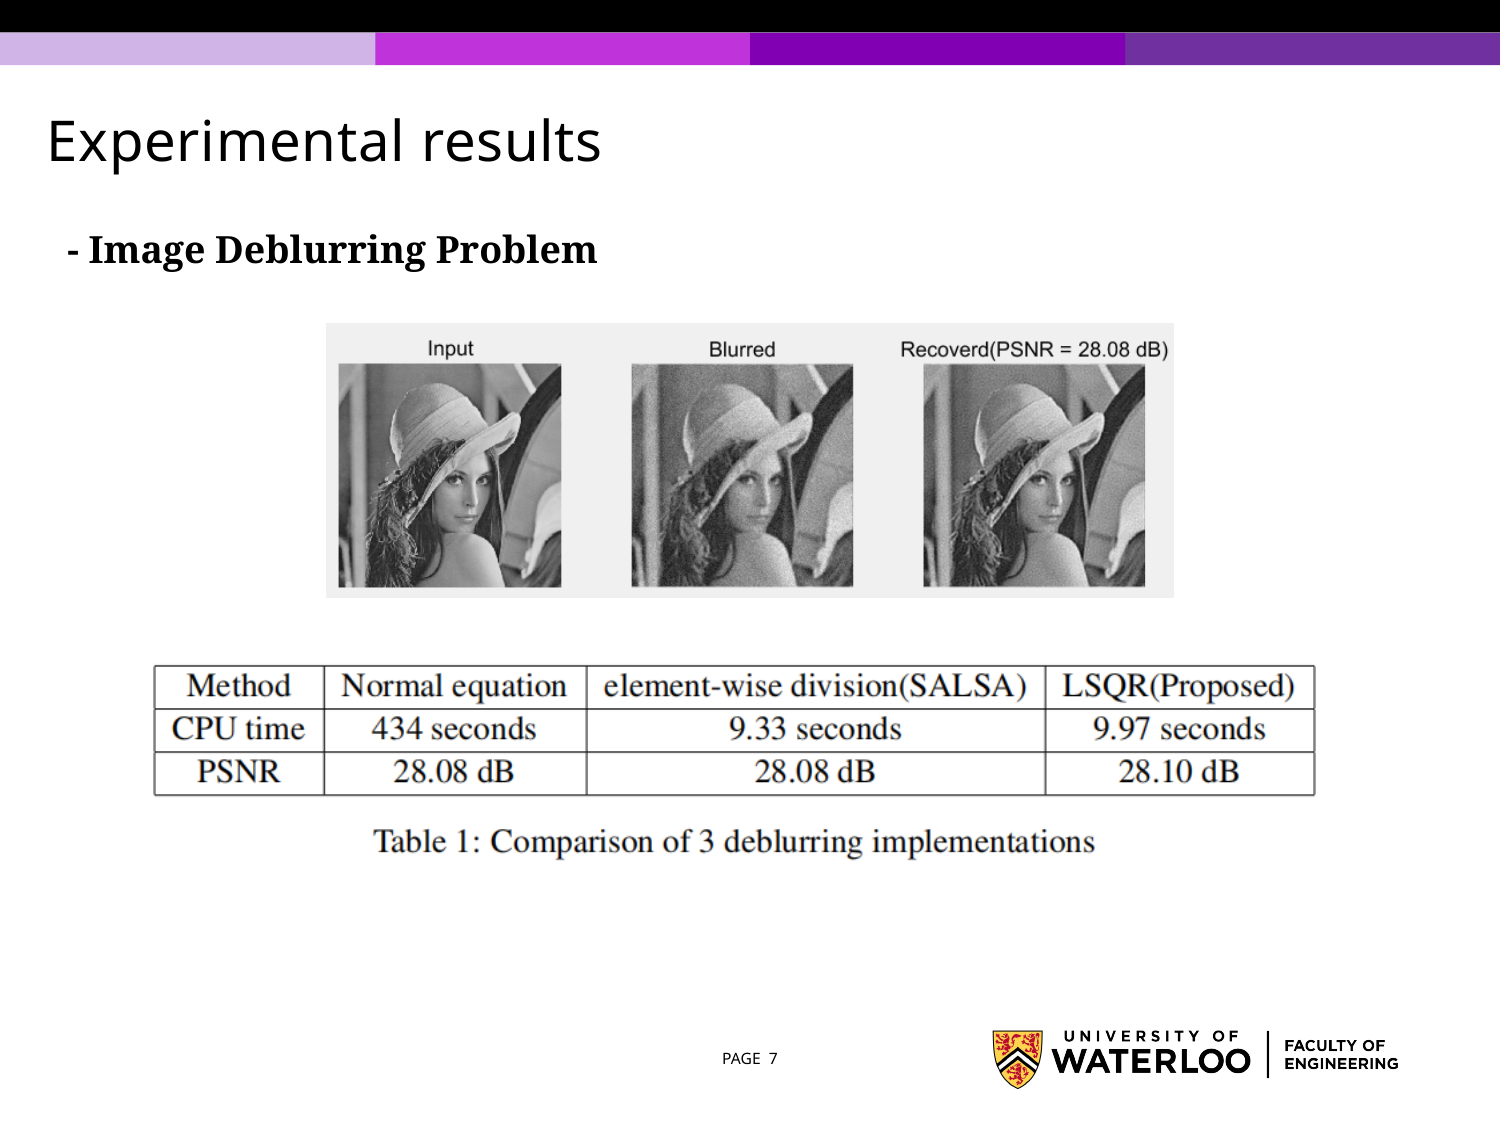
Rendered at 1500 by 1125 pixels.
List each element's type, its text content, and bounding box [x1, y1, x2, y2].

text_box - Image Deblurring Problem [52, 218, 1435, 323]
picture [326, 323, 1174, 598]
picture [139, 644, 1348, 867]
slide_number PAGE [687, 1039, 813, 1081]
picture [937, 988, 1452, 1125]
title Experimental results [31, 71, 1456, 219]
